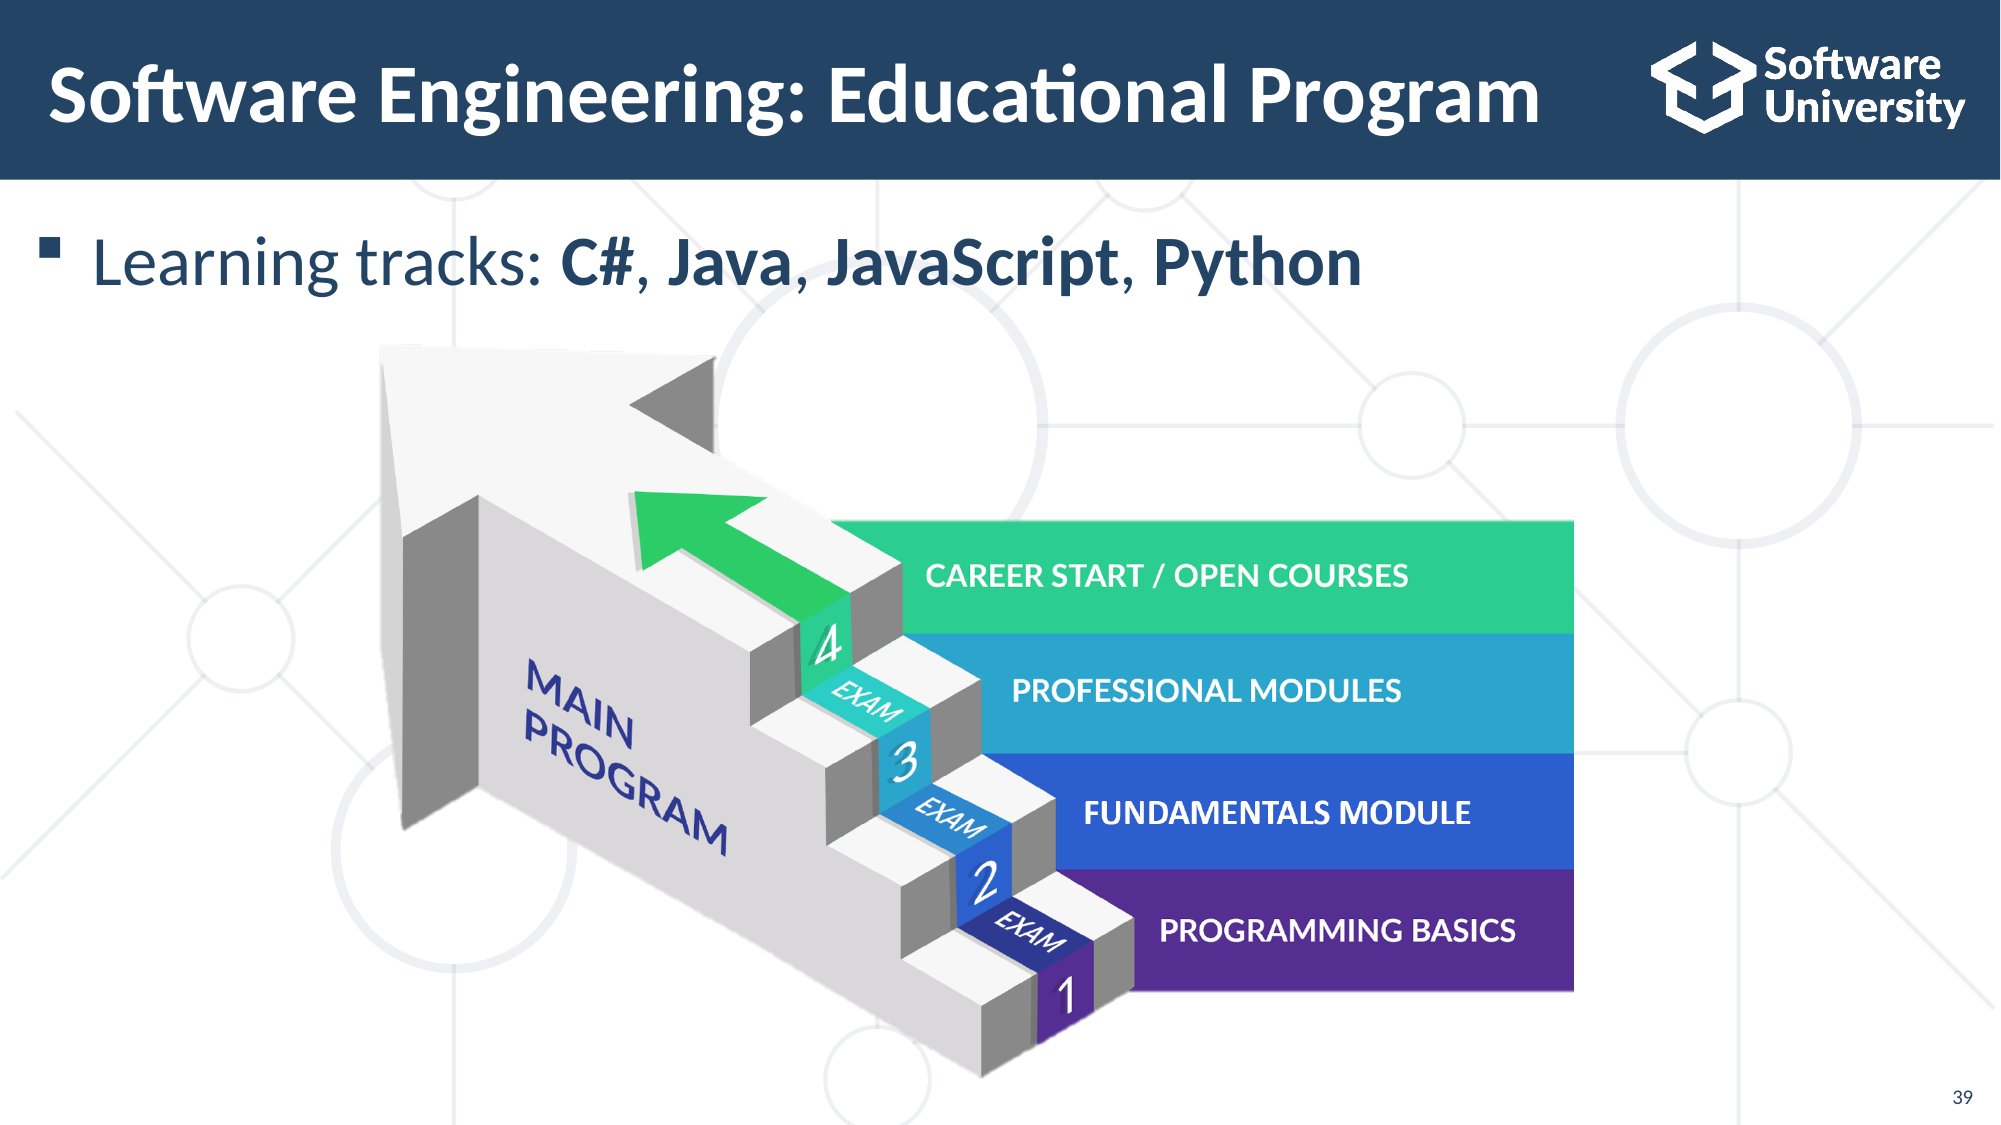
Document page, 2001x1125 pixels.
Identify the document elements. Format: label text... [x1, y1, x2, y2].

picture [1651, 41, 1966, 134]
list Learning tracks: C#, Java, JavaScript, Python [15, 200, 1985, 1054]
picture [364, 334, 1574, 1093]
title Software Engineering: Educational Program [31, 16, 1625, 162]
slide_number 39 [1927, 1067, 1989, 1117]
